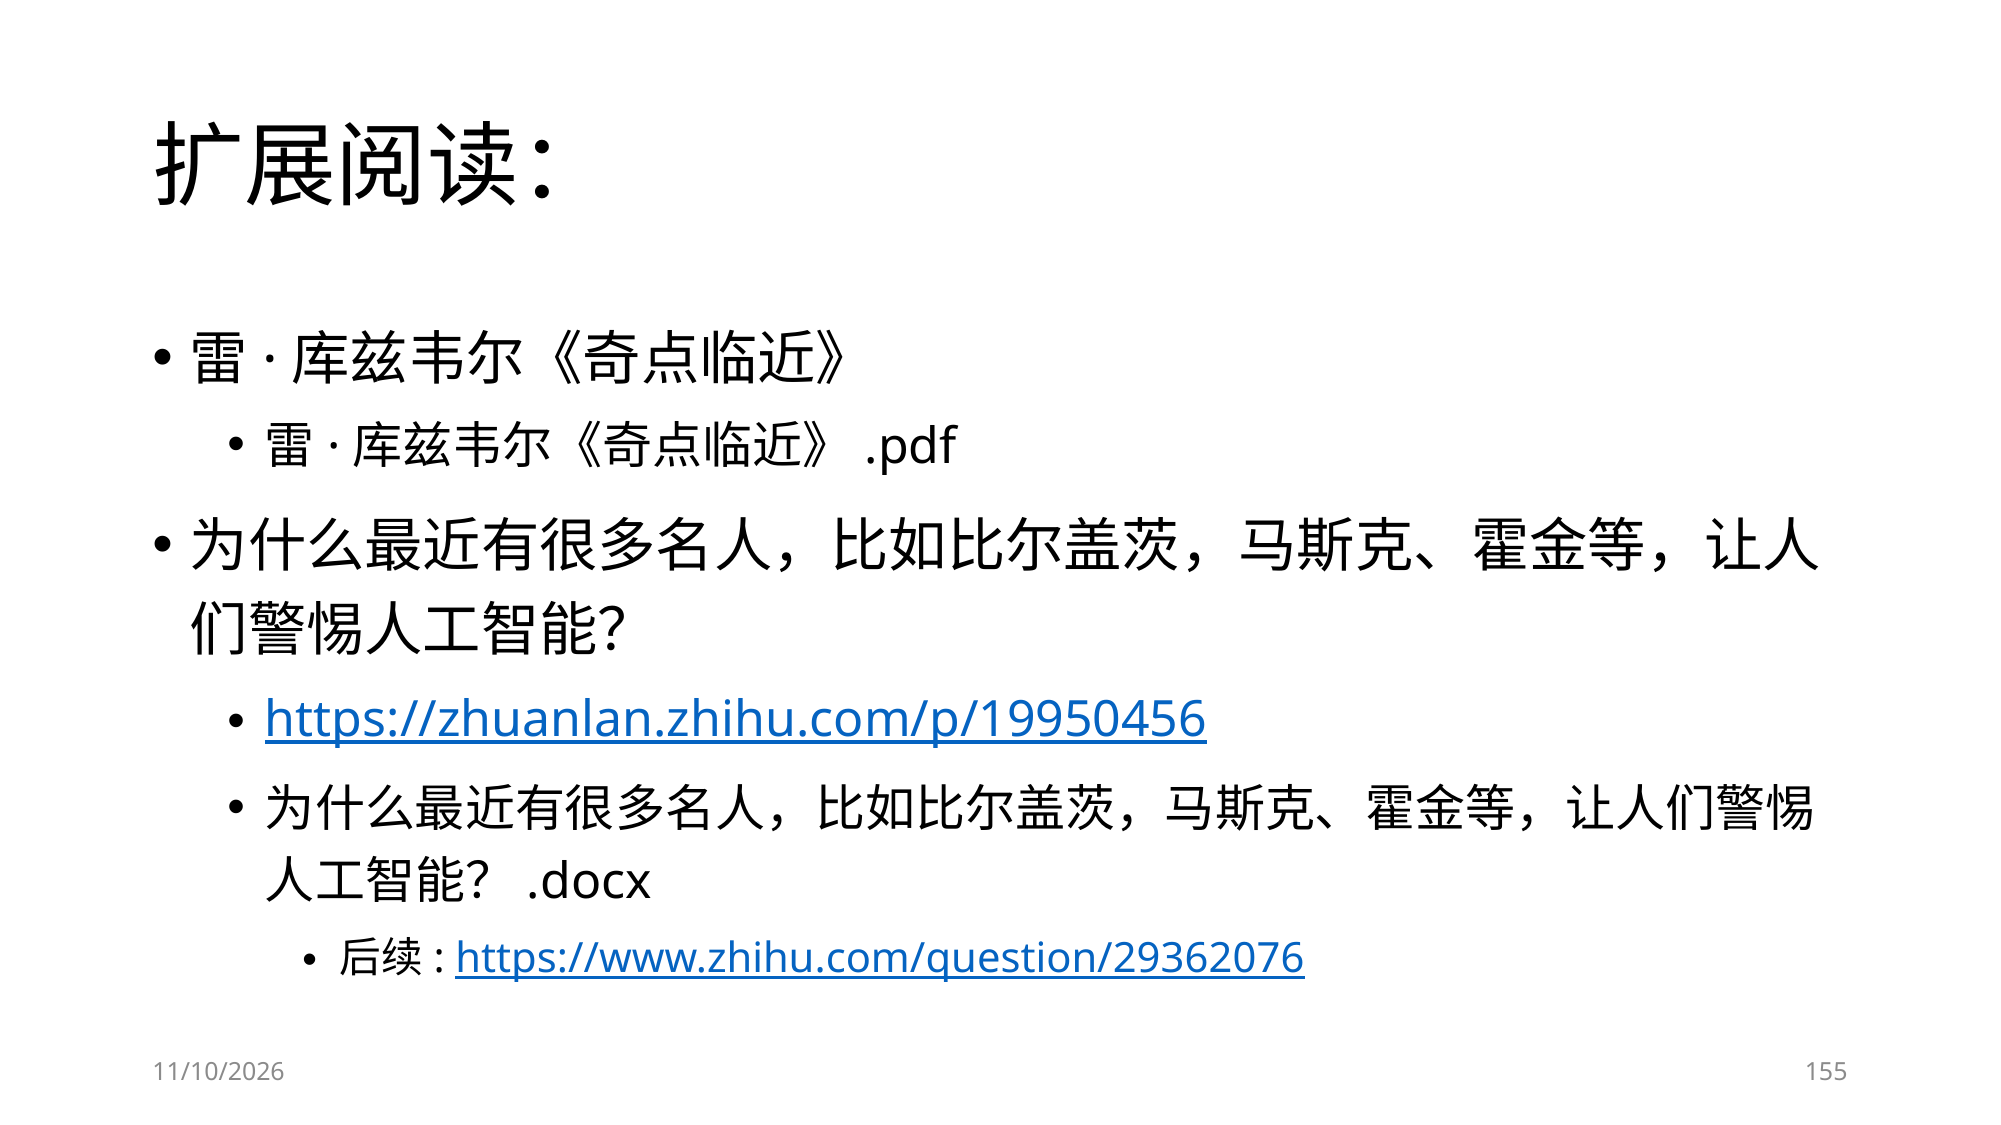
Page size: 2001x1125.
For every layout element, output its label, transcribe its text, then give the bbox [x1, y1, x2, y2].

slide_number 155 [1412, 1042, 1863, 1103]
list 雷·库兹韦尔《奇点临近》 雷·库兹韦尔《奇点临近》.pdf 为什么最近有很多名人，比如比尔盖茨，马斯克、霍金等，让人们警惕人工智能？ https://zhuanlan.zhihu.com/p/19950456 为什么最近有很多名人，比如比尔盖茨，马斯克、霍金等，让人们警惕人工智能？.docx 后续: https://www.zhihu.com/question/29362076 [137, 299, 1863, 1014]
title 扩展阅读： [137, 59, 1863, 278]
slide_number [137, 1042, 588, 1103]
